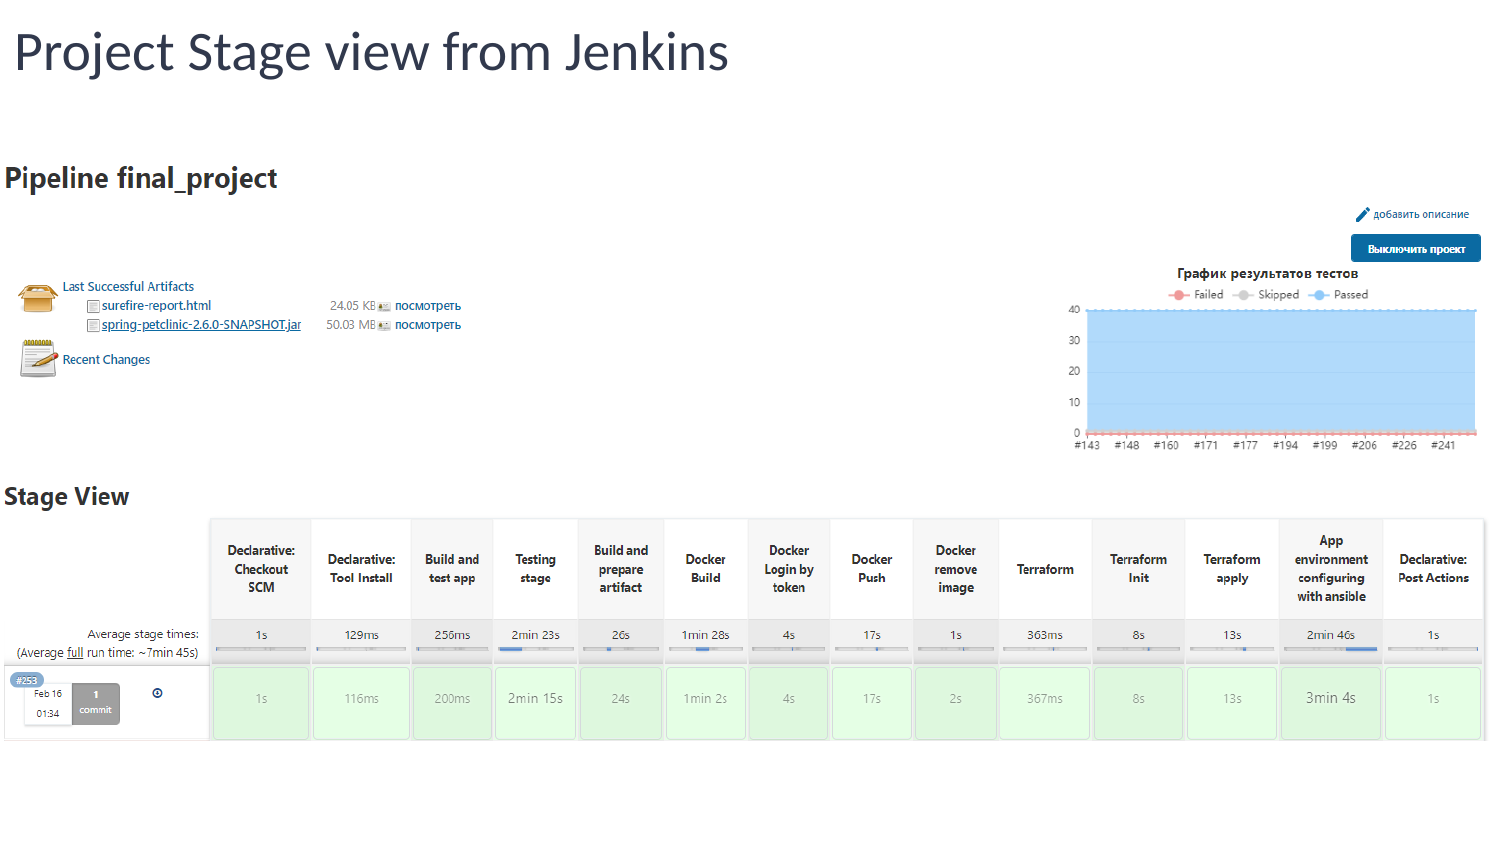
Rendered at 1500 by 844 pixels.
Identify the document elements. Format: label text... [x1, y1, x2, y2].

title Project Stage view from Jenkins [0, 0, 1500, 98]
picture [0, 149, 1500, 741]
